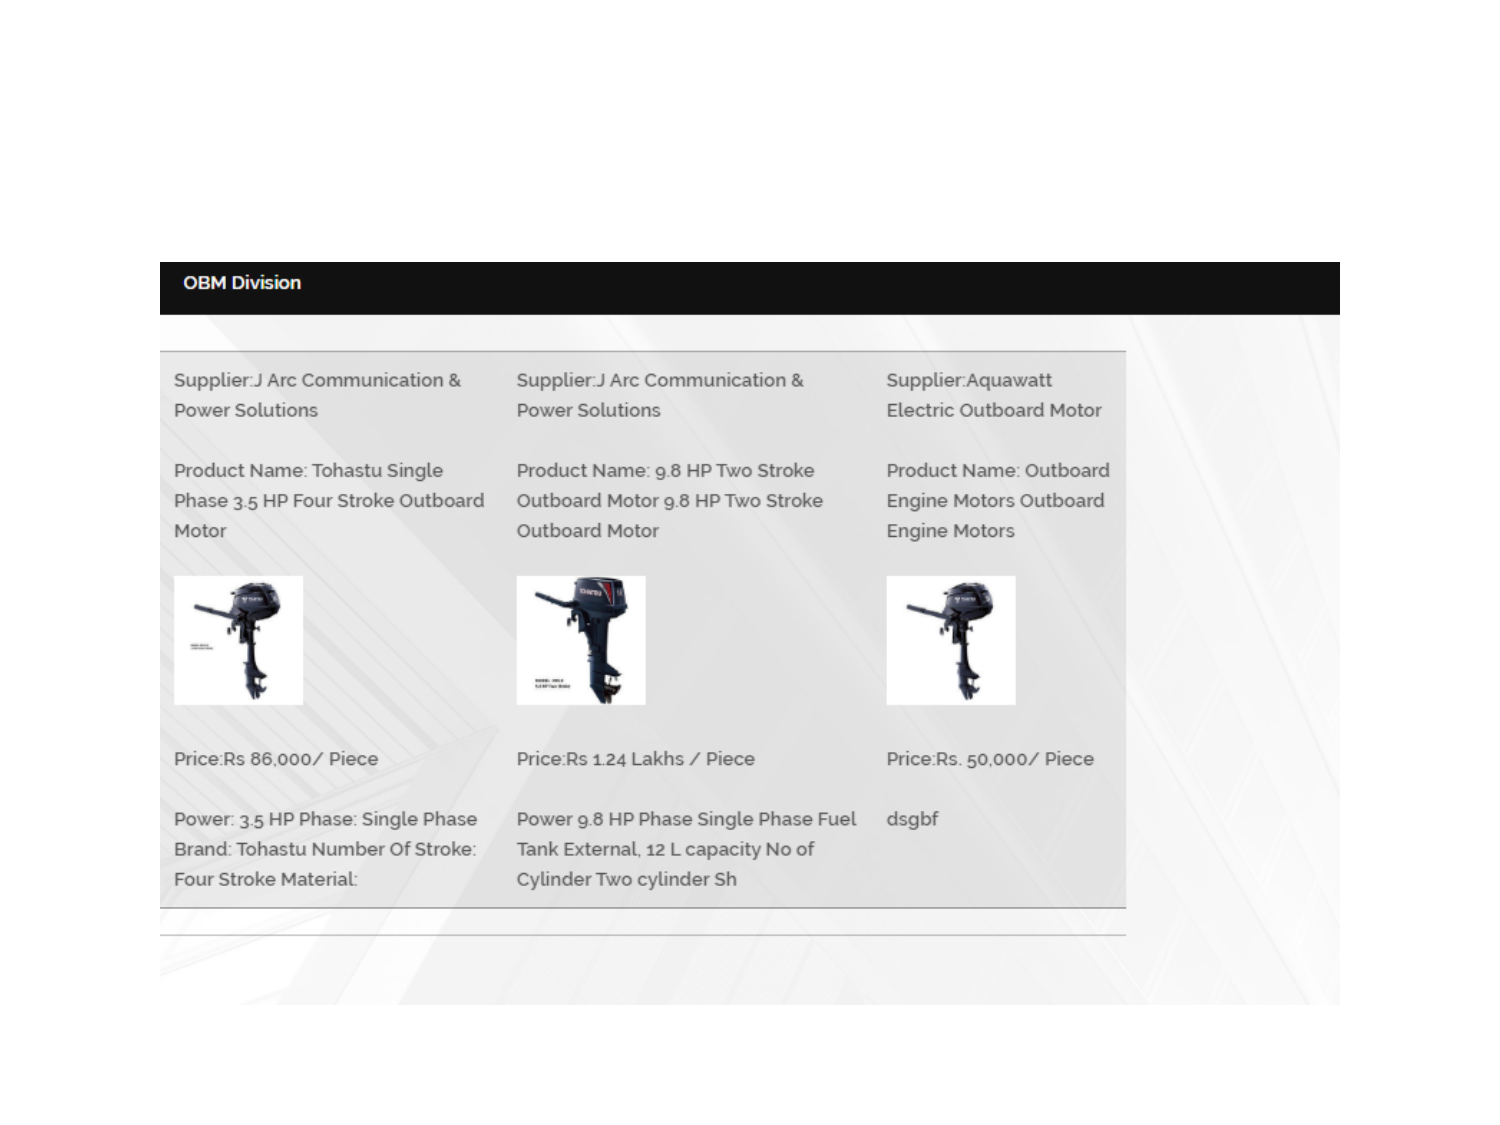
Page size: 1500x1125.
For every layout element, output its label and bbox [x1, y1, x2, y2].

list [159, 262, 1341, 1006]
